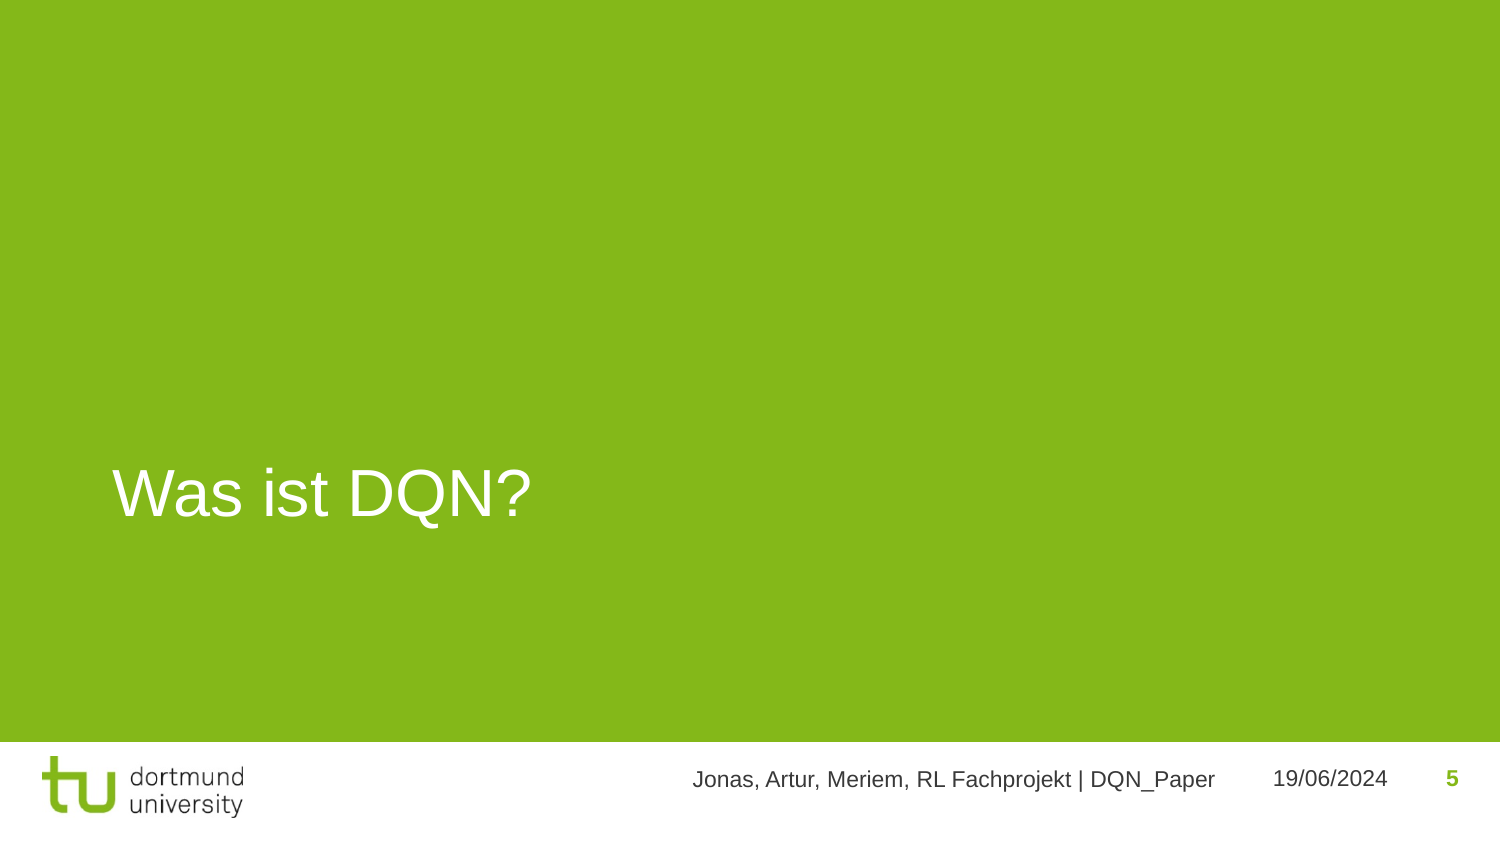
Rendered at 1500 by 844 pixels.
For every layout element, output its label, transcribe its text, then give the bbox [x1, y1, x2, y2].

slide_number 5 [1395, 760, 1459, 795]
list Was ist DQN? [112, 449, 1447, 545]
footer Jonas, Artur, Meriem, RL Fachprojekt | DQN_Paper [553, 764, 1216, 810]
picture [42, 756, 243, 818]
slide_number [1239, 763, 1388, 809]
